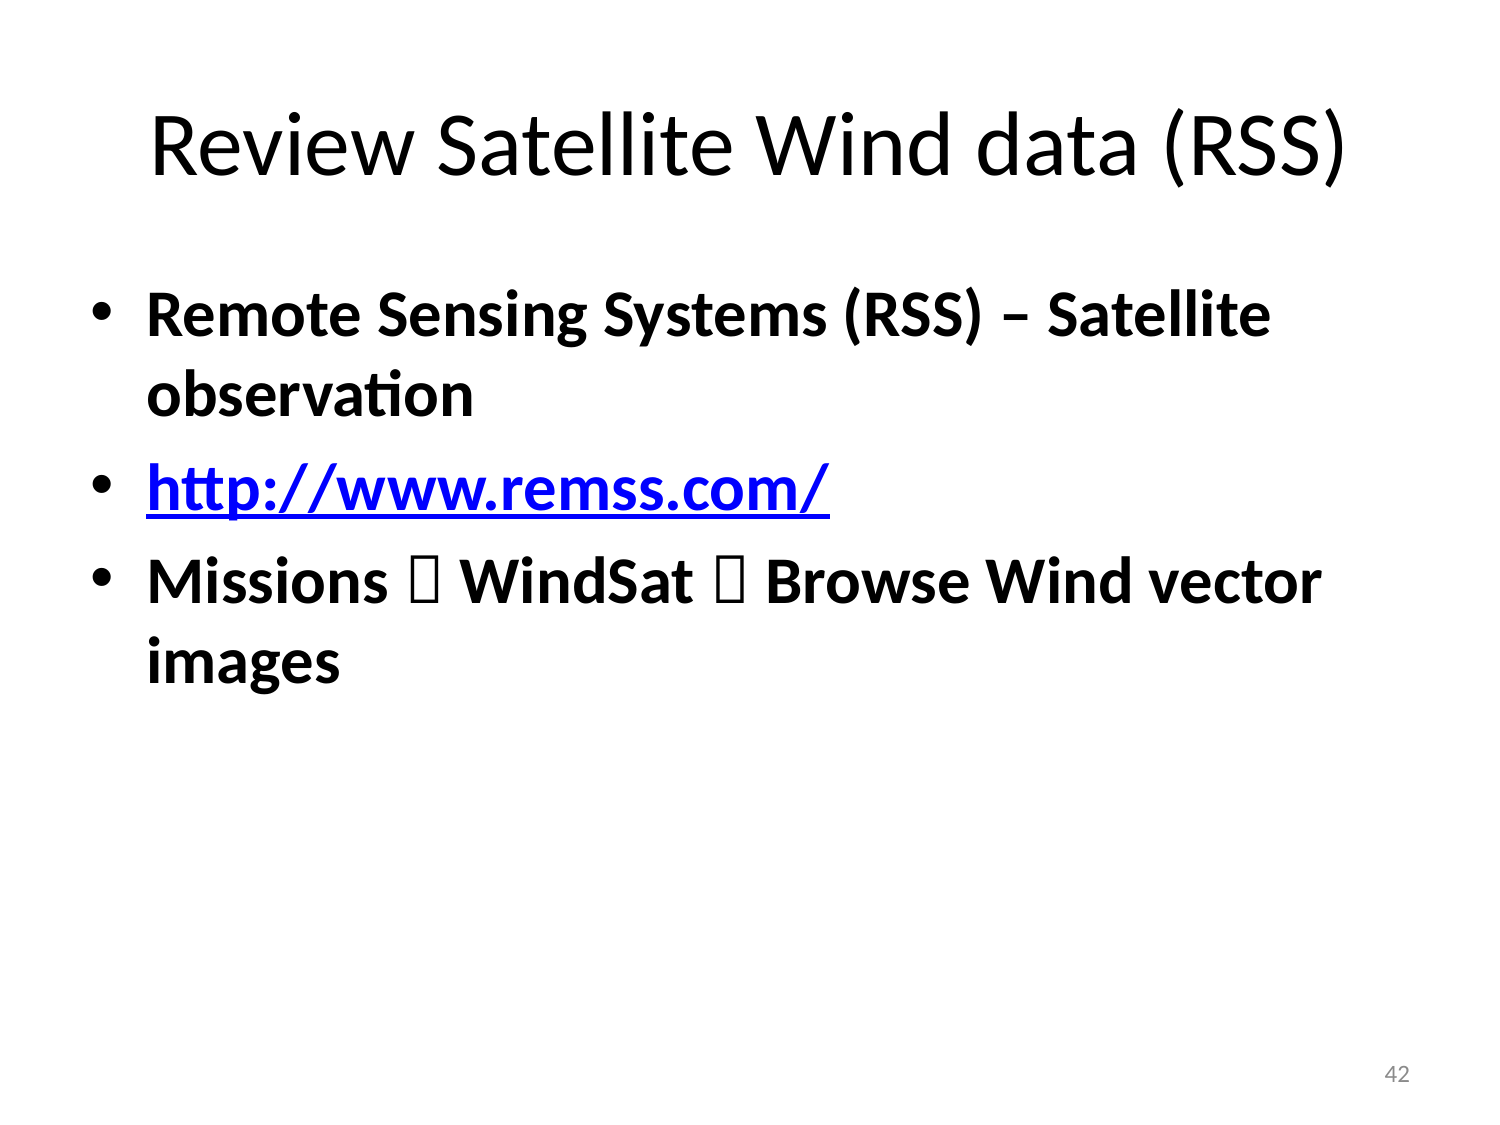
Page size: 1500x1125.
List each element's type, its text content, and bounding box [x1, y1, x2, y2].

slide_number 42 [1074, 1042, 1425, 1103]
title Review Satellite Wind data (RSS) [75, 45, 1425, 233]
list Remote Sensing Systems (RSS) – Satellite observation http://www.remss.com/ Missions  WindSat  Browse Wind vector images [75, 262, 1425, 1005]
